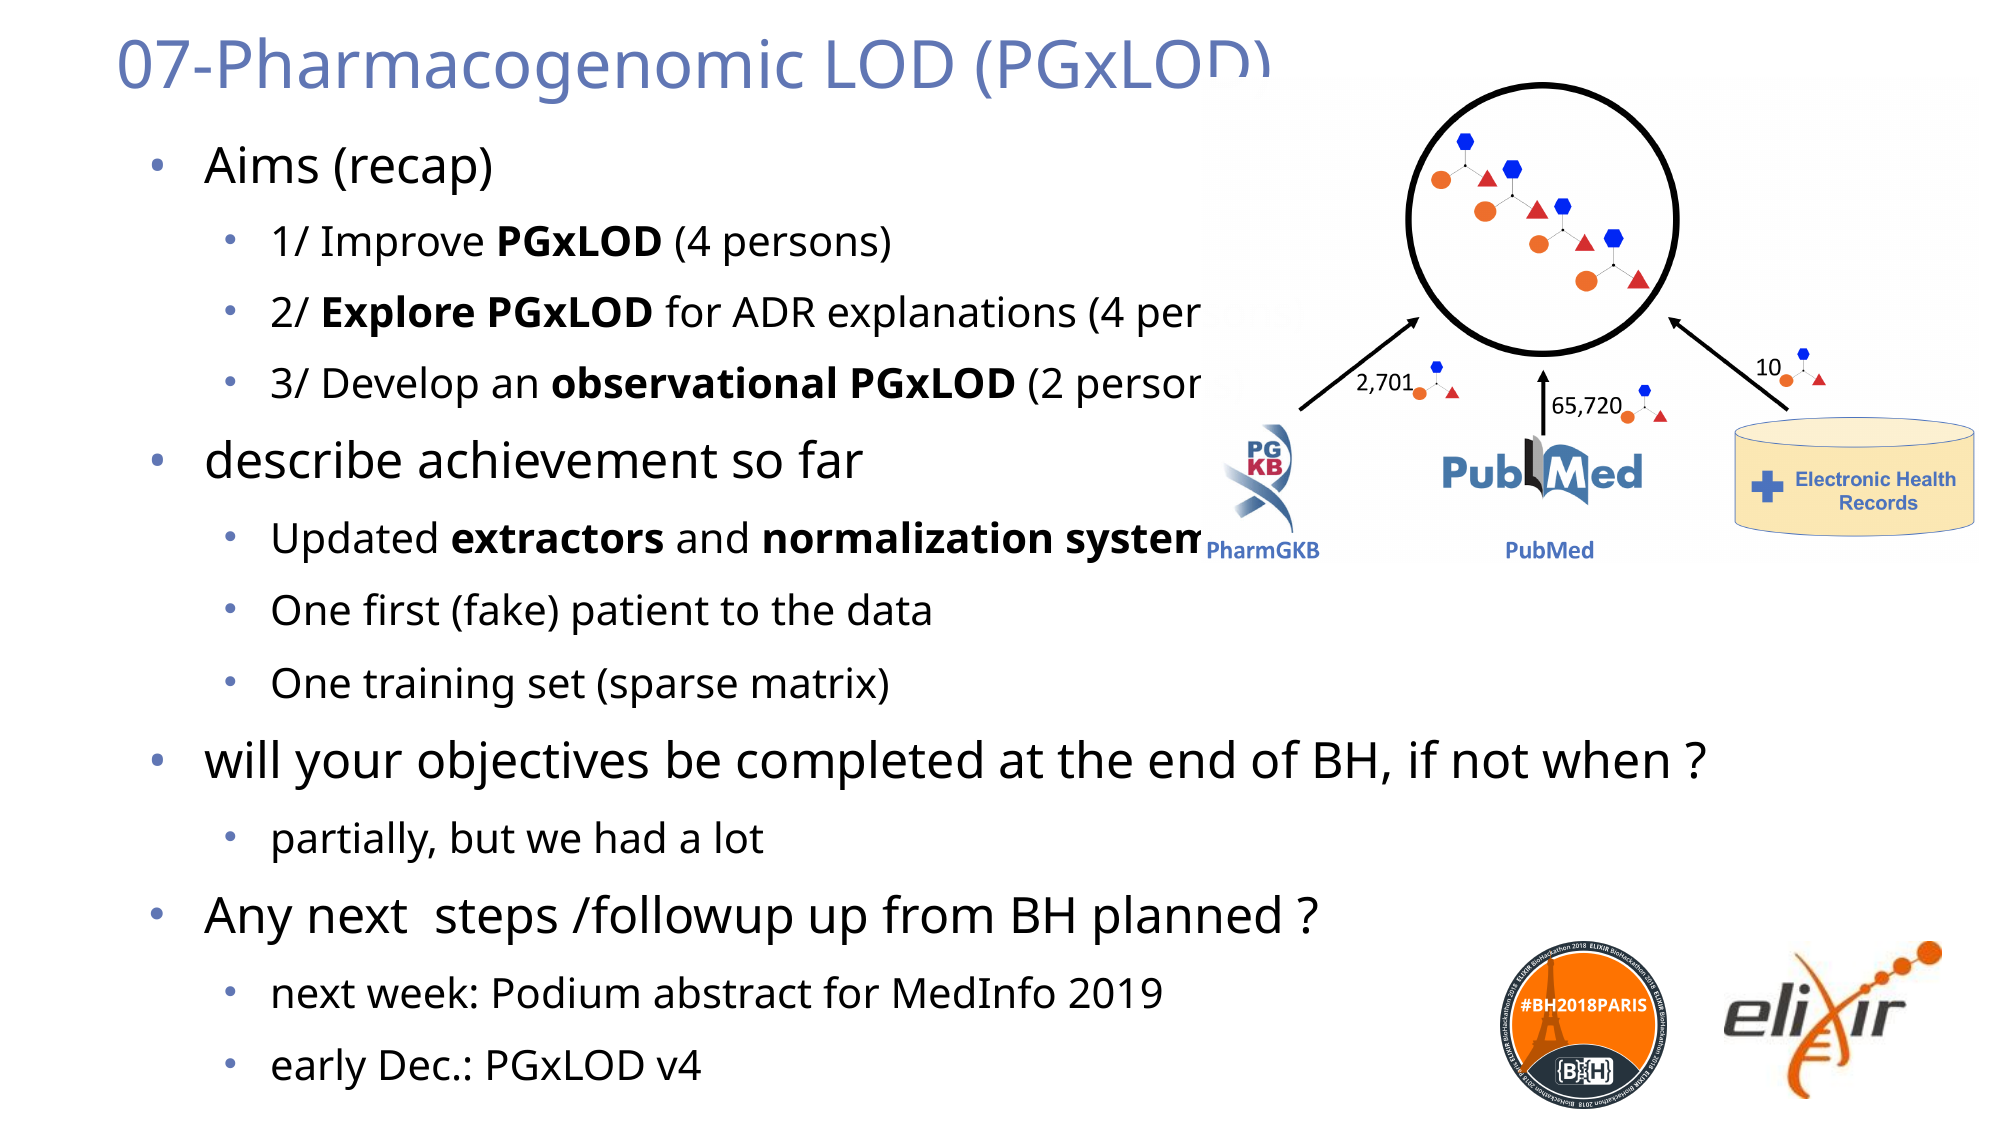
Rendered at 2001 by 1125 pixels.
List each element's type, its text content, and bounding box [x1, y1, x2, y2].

picture [1932, 941, 1942, 1099]
title 07-Pharmacogenomic LOD (PGxLOD) [116, 22, 1900, 129]
list Aims (recap) 1/ Improve PGxLOD (4 persons) 2/ Explore PGxLOD for ADR explanations (4 persons) 3/ Develop an observational PGxLOD (2 persons) describe achievement so far Updated extractors and normalization system One first (fake) patient to the data One training set (sparse matrix) will your objectives be completed at the end of BH, if not when ? partially, but we had a lot Any next steps /followup up from BH planned ? next week: Podium abstract for MedInfo 2019 early Dec.: PGxLOD v4 [148, 133, 1932, 1116]
picture [1201, 77, 1980, 563]
picture [1499, 941, 1667, 1109]
